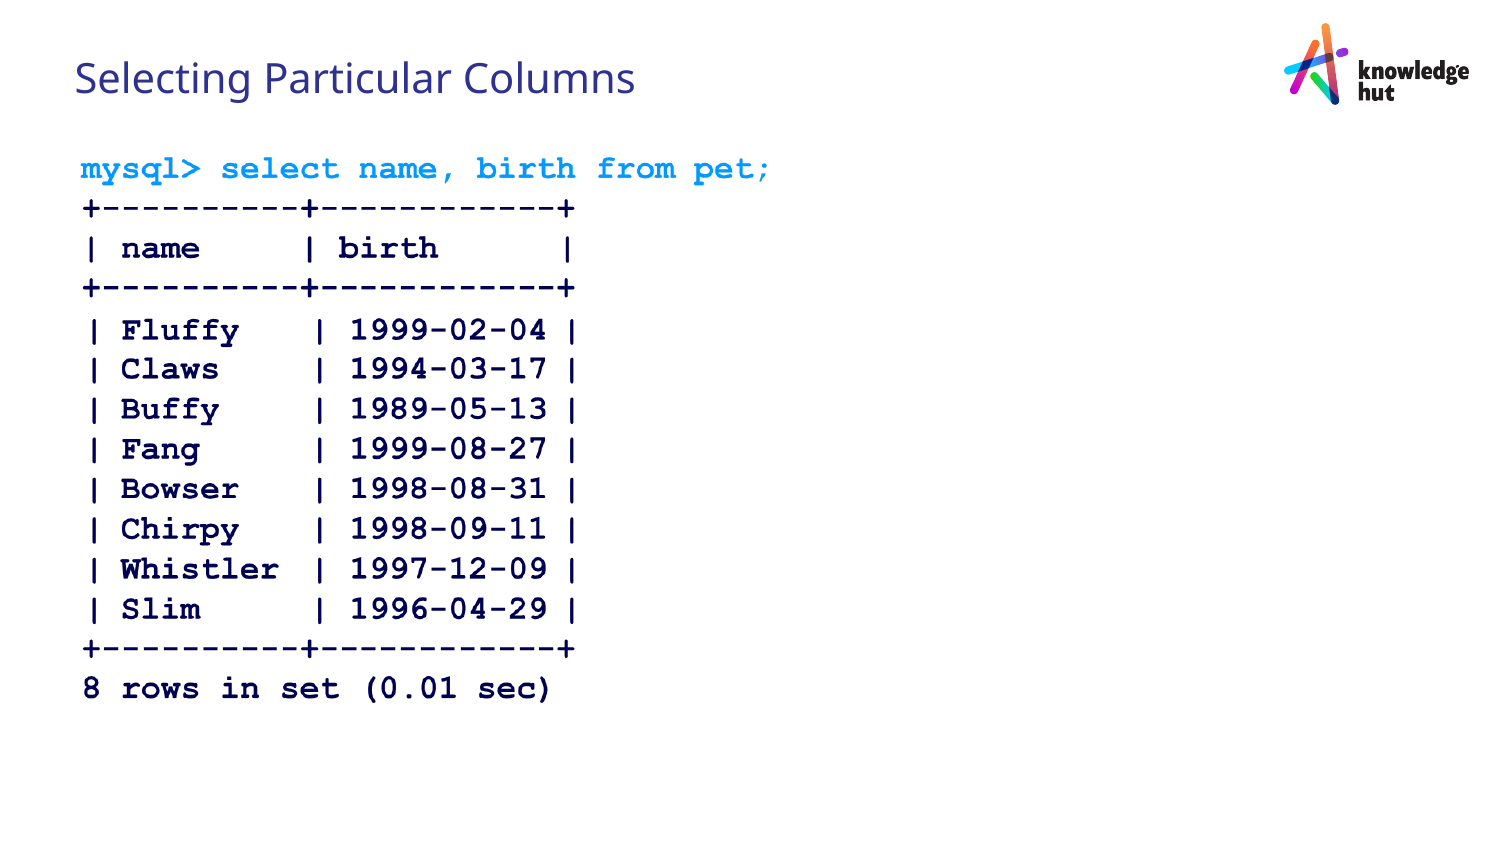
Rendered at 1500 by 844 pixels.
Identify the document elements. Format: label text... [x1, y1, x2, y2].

picture [1284, 23, 1469, 105]
text_box Selecting Particular Columns [59, 43, 651, 109]
picture [60, 138, 792, 729]
